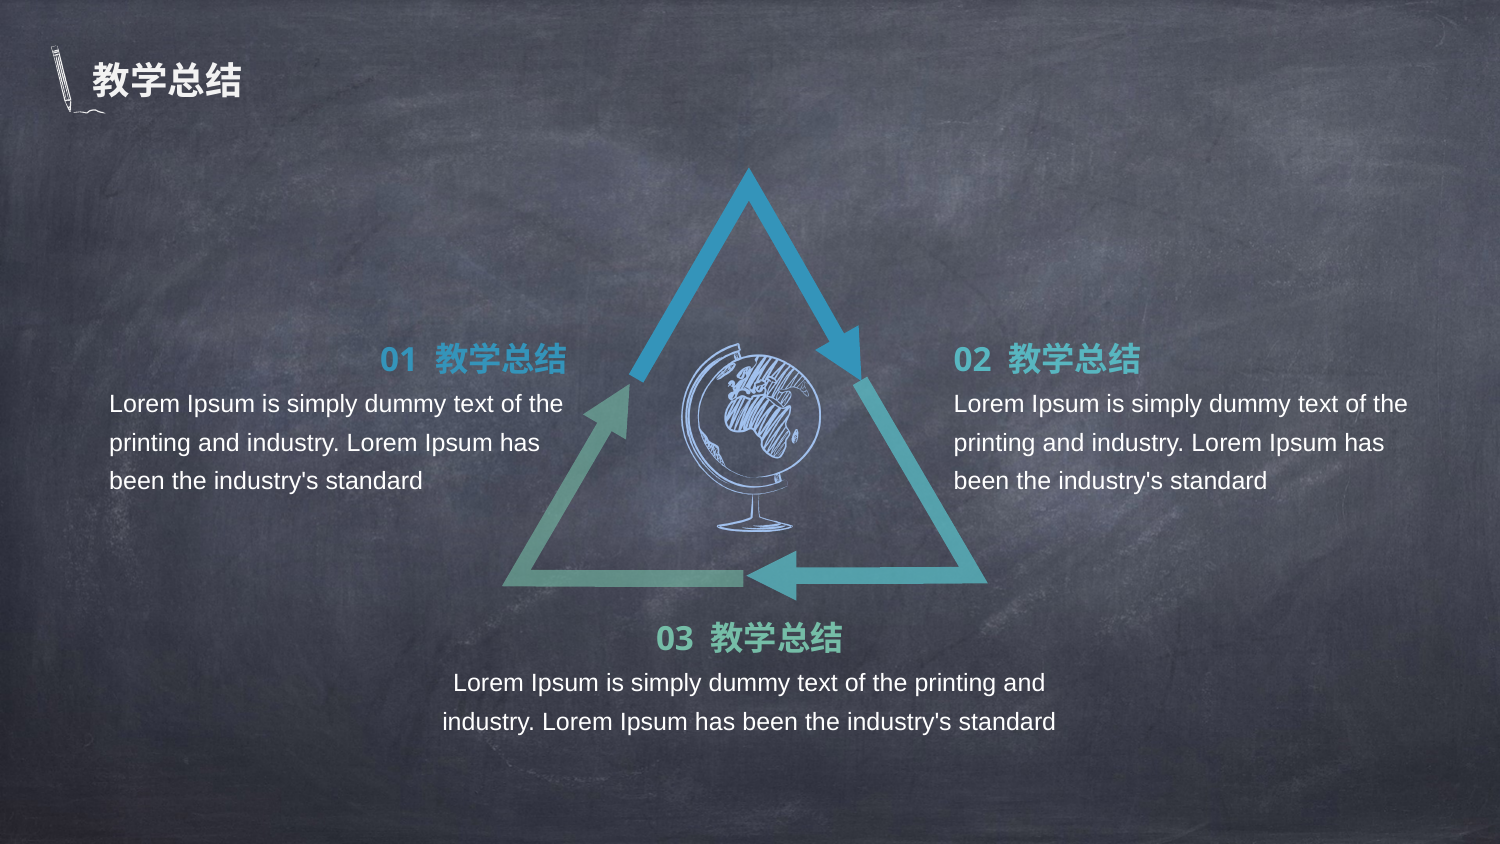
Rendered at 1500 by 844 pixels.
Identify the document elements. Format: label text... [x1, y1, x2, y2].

text_box [635, 181, 862, 382]
text_box 02 教学总结 Lorem Ipsum is simply dummy text of the printing and industry. Lorem Ipsum has been the industry's standard [938, 310, 1444, 548]
picture [0, 0, 1500, 844]
text_box 01 教学总结 Lorem Ipsum is simply dummy text of the printing and industry. Lorem Ipsum has been the industry's standard [94, 310, 583, 548]
text_box [746, 380, 976, 582]
text_box 03 教学总结 Lorem Ipsum is simply dummy text of the printing and industry. Lorem Ipsum has been the industry's standard [389, 590, 1111, 788]
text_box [50, 45, 274, 114]
text_box [514, 383, 744, 580]
